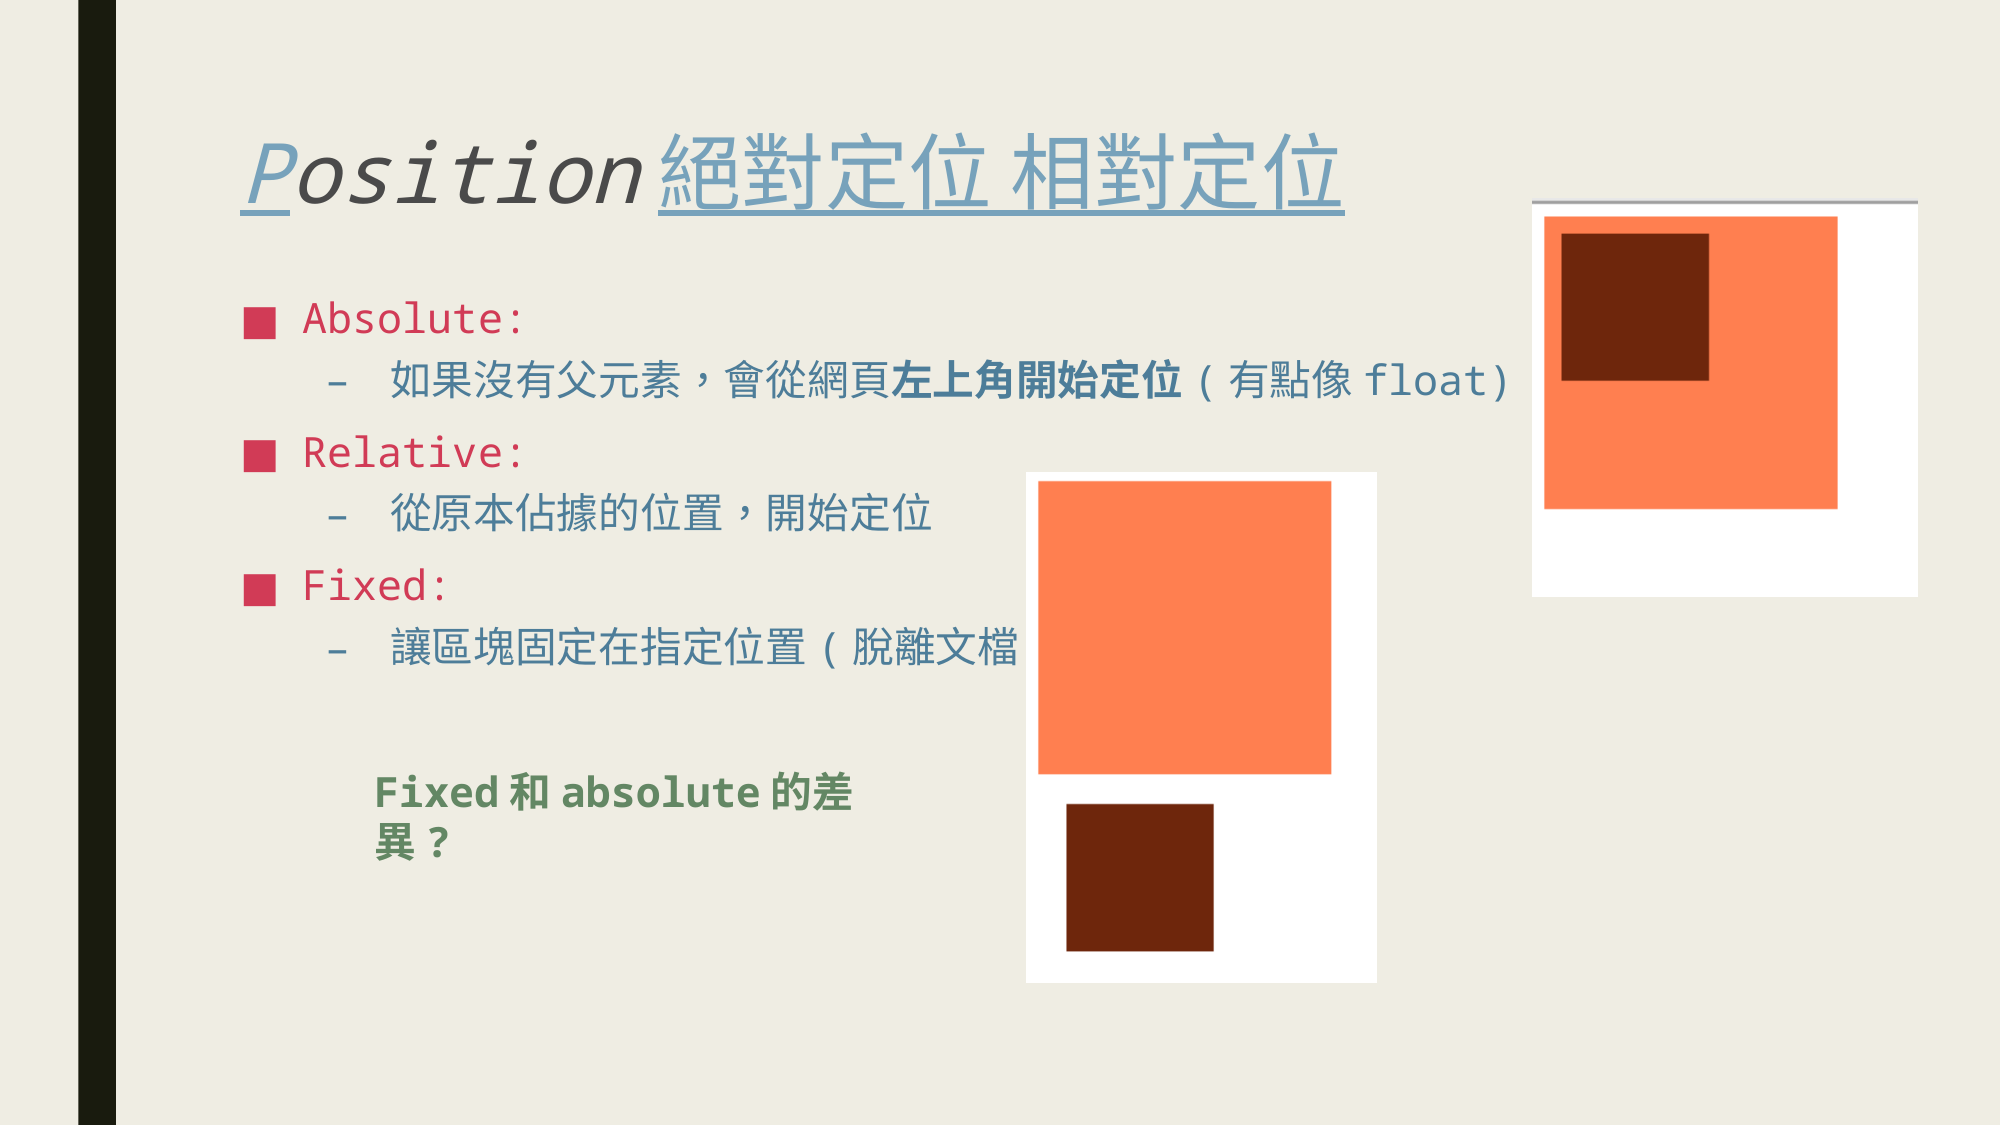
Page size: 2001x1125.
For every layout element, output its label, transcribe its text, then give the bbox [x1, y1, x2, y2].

list Absolute: 如果沒有父元素，會從網頁左上角開始定位(有點像float) Relative: 從原本佔據的位置，開始定位 Fixed: 讓區塊固定在指定位置(脫離文檔) [225, 288, 1800, 705]
picture [1026, 472, 1377, 983]
picture [1532, 198, 1918, 597]
text_box Fixed和absolute的差異? [359, 758, 871, 873]
title Position絕對定位 相對定位 [225, 112, 1800, 236]
